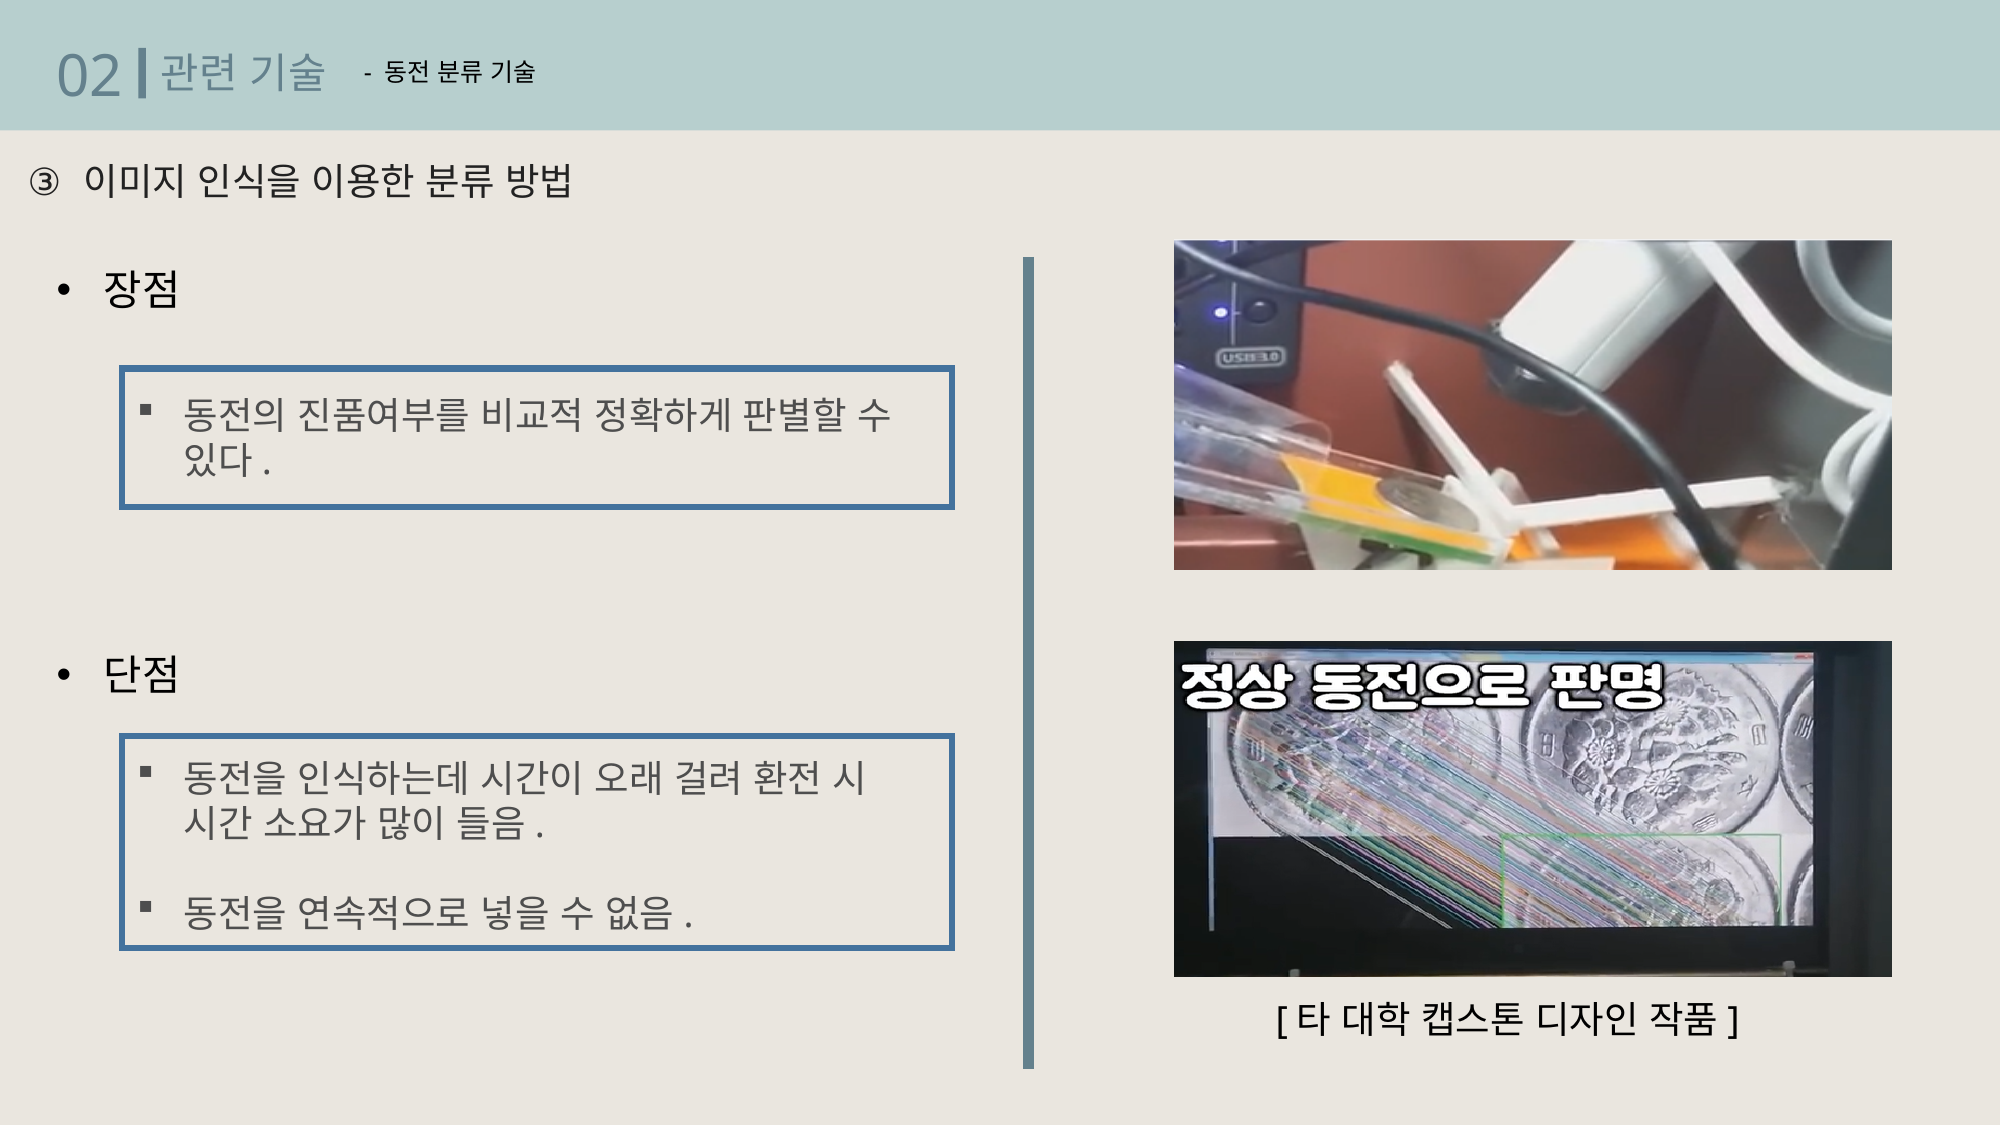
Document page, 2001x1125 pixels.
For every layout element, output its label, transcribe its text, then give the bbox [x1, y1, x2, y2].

text_box 장점 [41, 256, 225, 322]
text_box 이미지 인식을 이용한 분류 방법 [12, 150, 721, 211]
text_box 단점 [41, 641, 225, 707]
text_box 02 [41, 30, 153, 115]
text_box [0, 0, 2000, 131]
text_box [122, 368, 959, 507]
picture [1174, 641, 1892, 977]
text_box - 동전 분류 기술 [349, 49, 642, 95]
text_box 관련 기술 [145, 39, 588, 105]
text_box [137, 47, 147, 99]
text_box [122, 735, 959, 949]
picture [1174, 239, 1892, 570]
text_box [타 대학 캡스톤 디자인 작품] [1260, 988, 1892, 1049]
